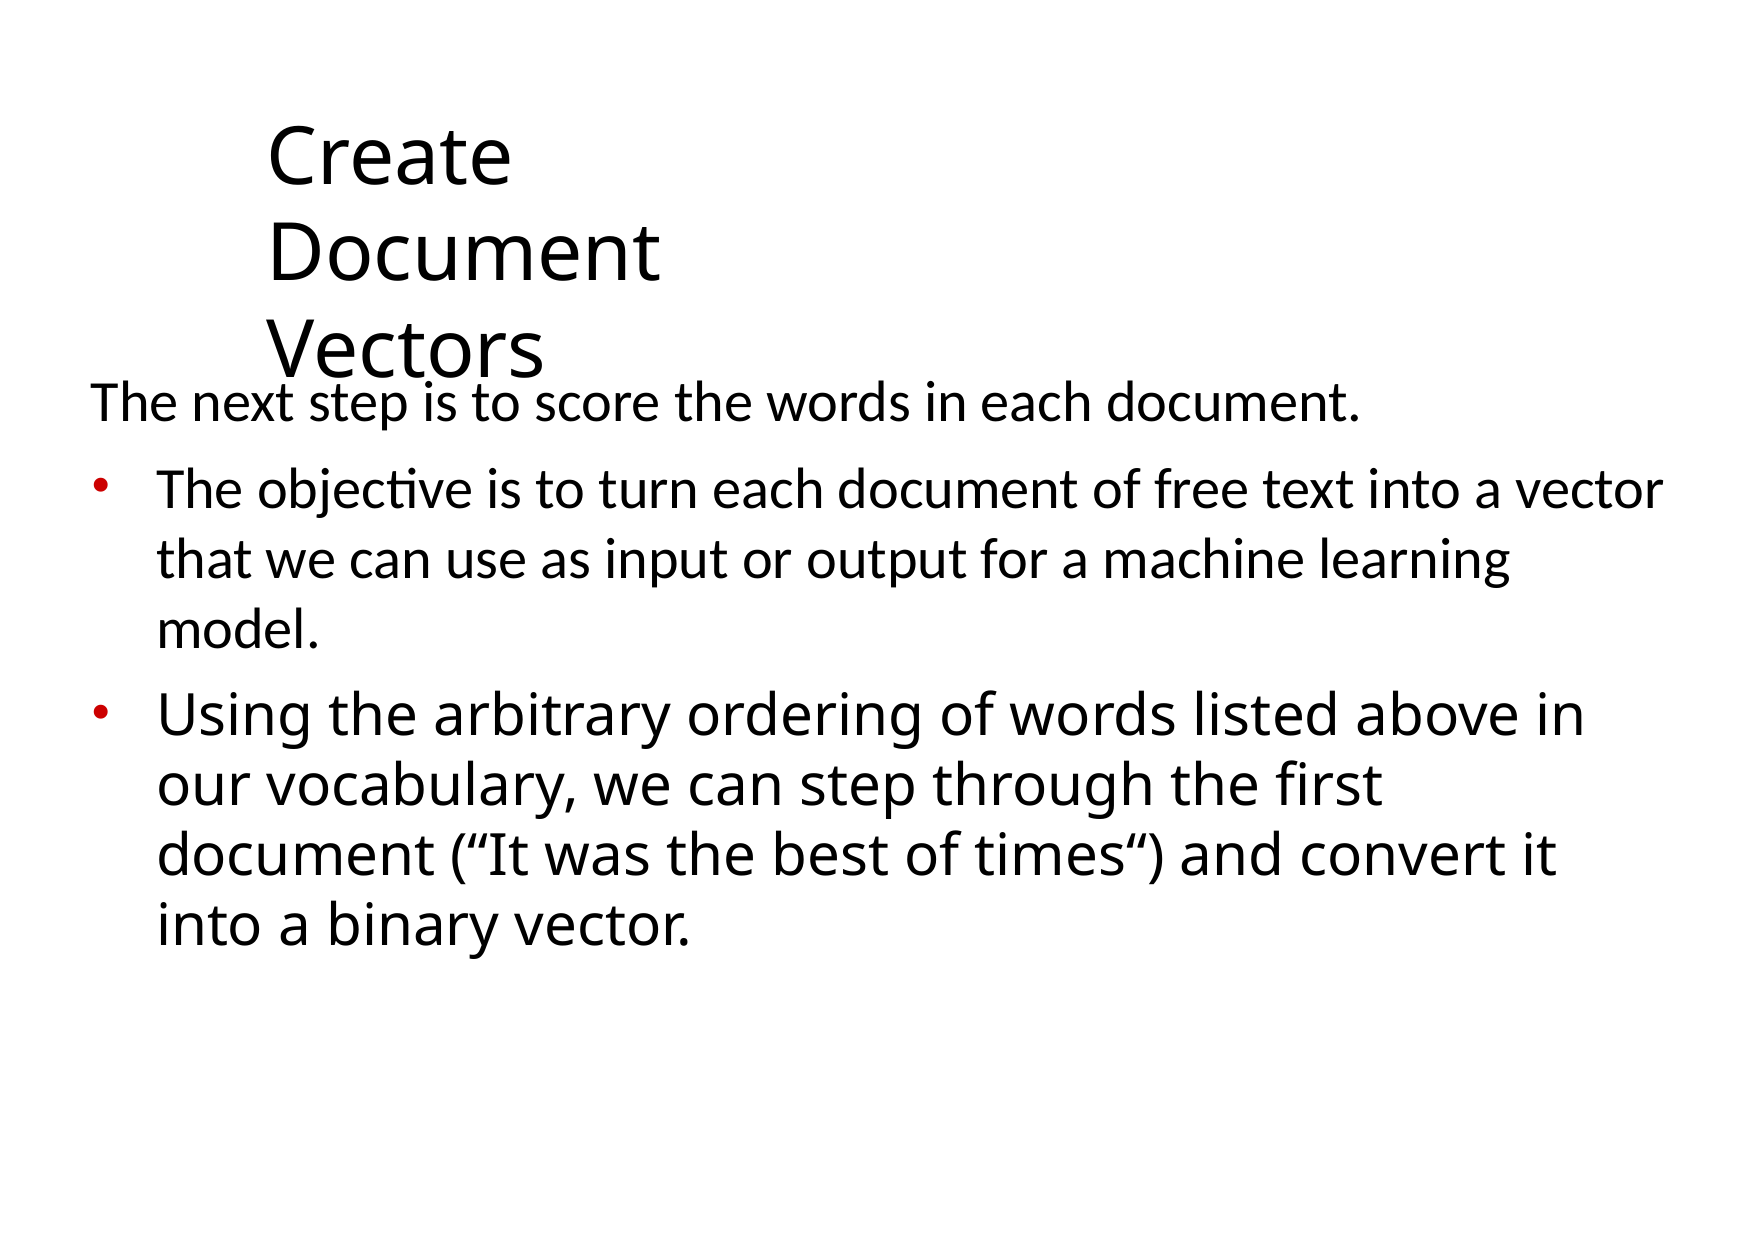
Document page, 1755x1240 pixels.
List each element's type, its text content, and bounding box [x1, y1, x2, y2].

text_box The next step is to score the words in each document. The objective is to turn each document of free text into a vector that we can use as input or output for a machine learning model. Using the arbitrary ordering of words listed above in our vocabulary, we can step through the first document (“It was the best of times“) and convert it into a binary vector. [88, 345, 1677, 957]
title Create Document Vectors [264, 101, 909, 345]
